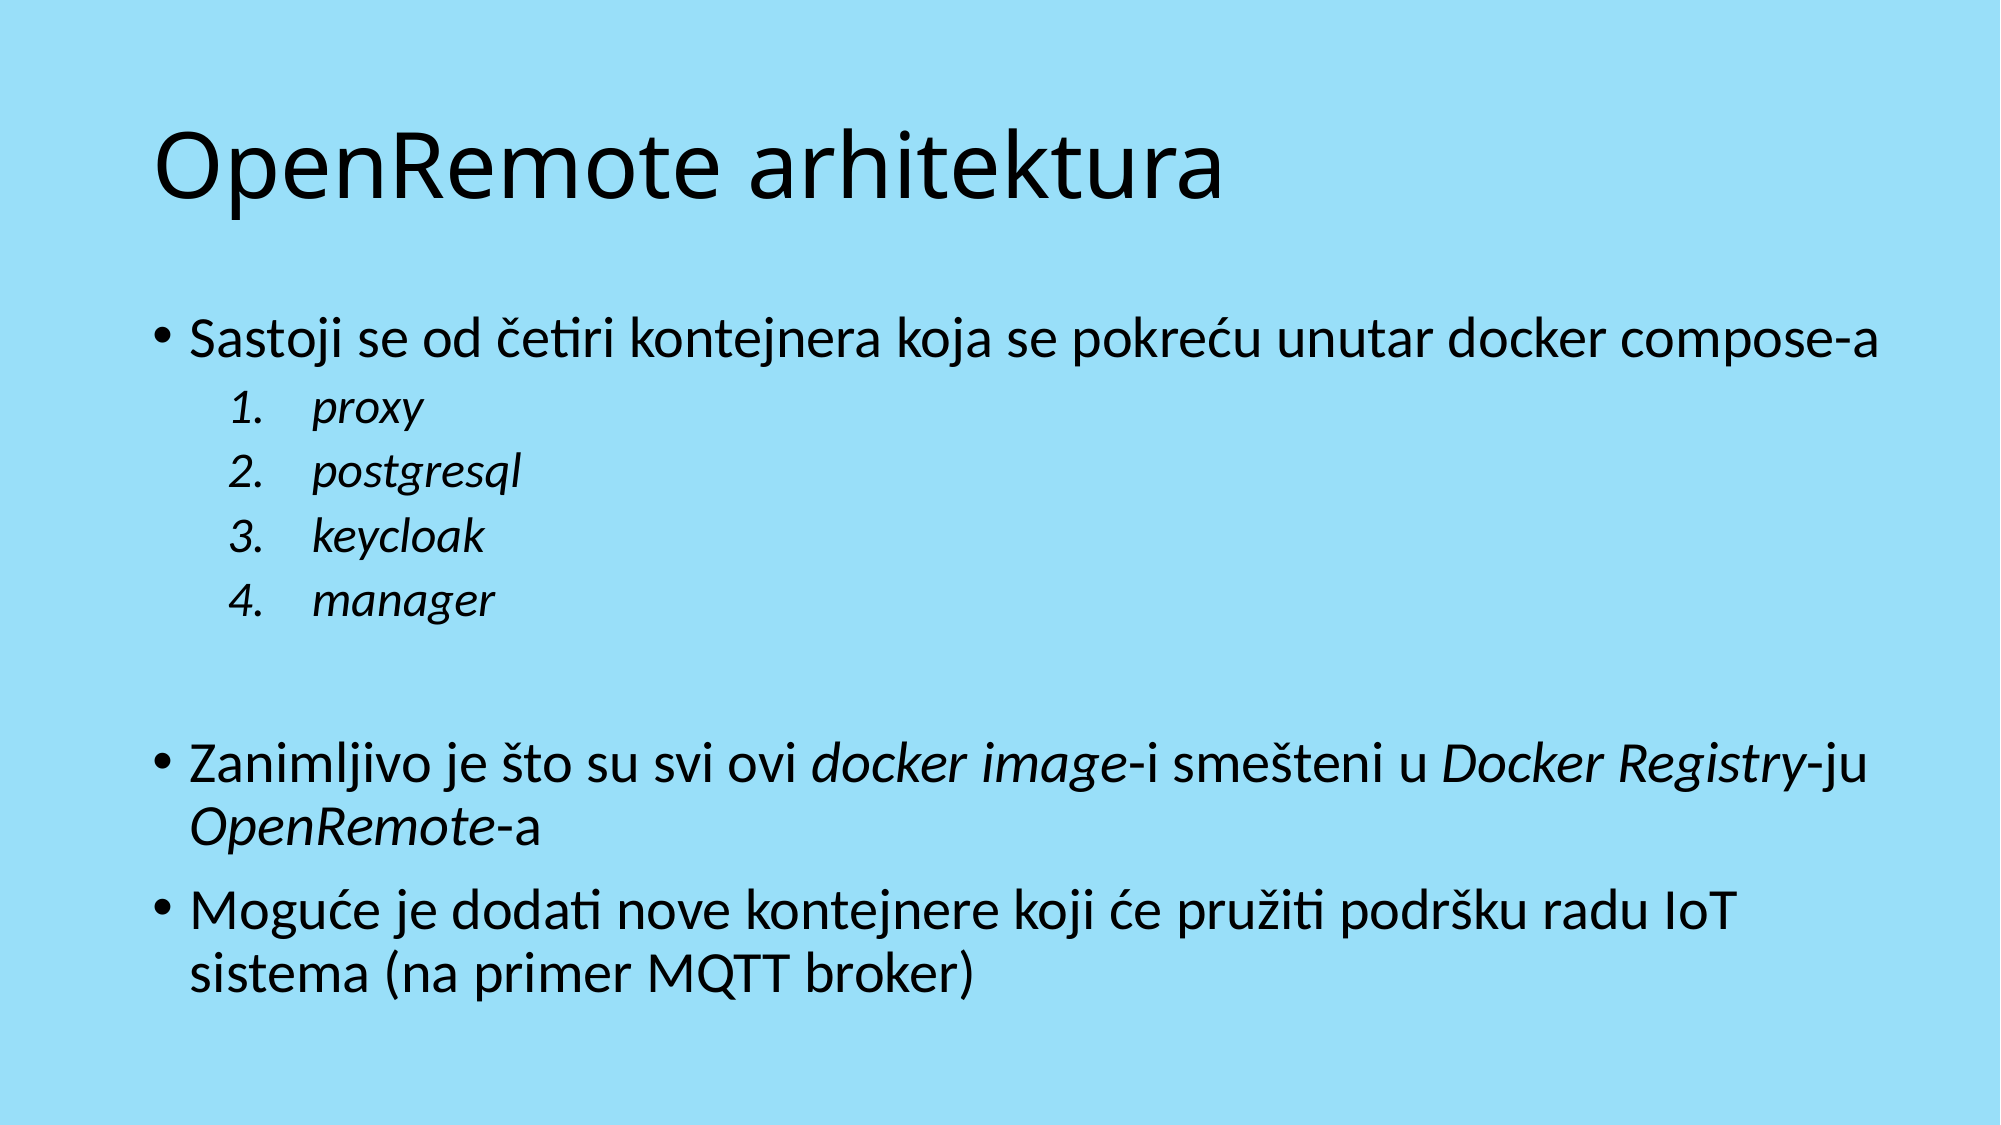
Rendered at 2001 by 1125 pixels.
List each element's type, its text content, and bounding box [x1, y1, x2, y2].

title OpenRemote arhitektura [137, 59, 1863, 278]
list Sastoji se od četiri kontejnera koja se pokreću unutar docker compose-a proxy postgresql keycloak manager Zanimljivo je što su svi ovi docker image-i smešteni u Docker Registry-ju OpenRemote-a Moguće je dodati nove kontejnere koji će pružiti podršku radu IoT sistema (na primer MQTT broker) [137, 299, 1902, 1014]
